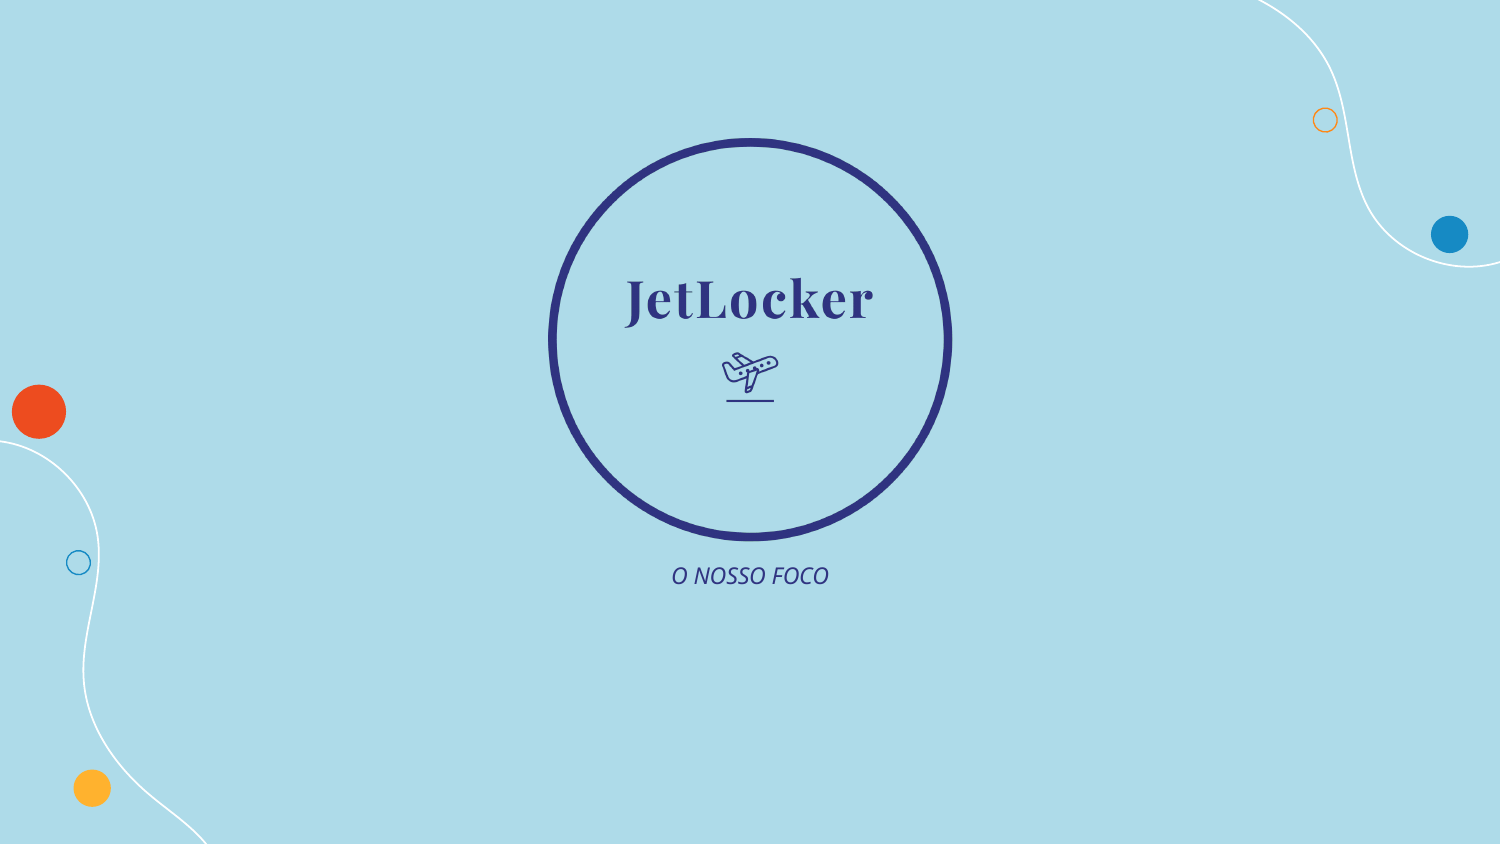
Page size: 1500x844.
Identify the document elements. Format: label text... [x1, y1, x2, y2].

title O NOSSO FOCO [276, 545, 1224, 640]
picture [519, 109, 981, 571]
